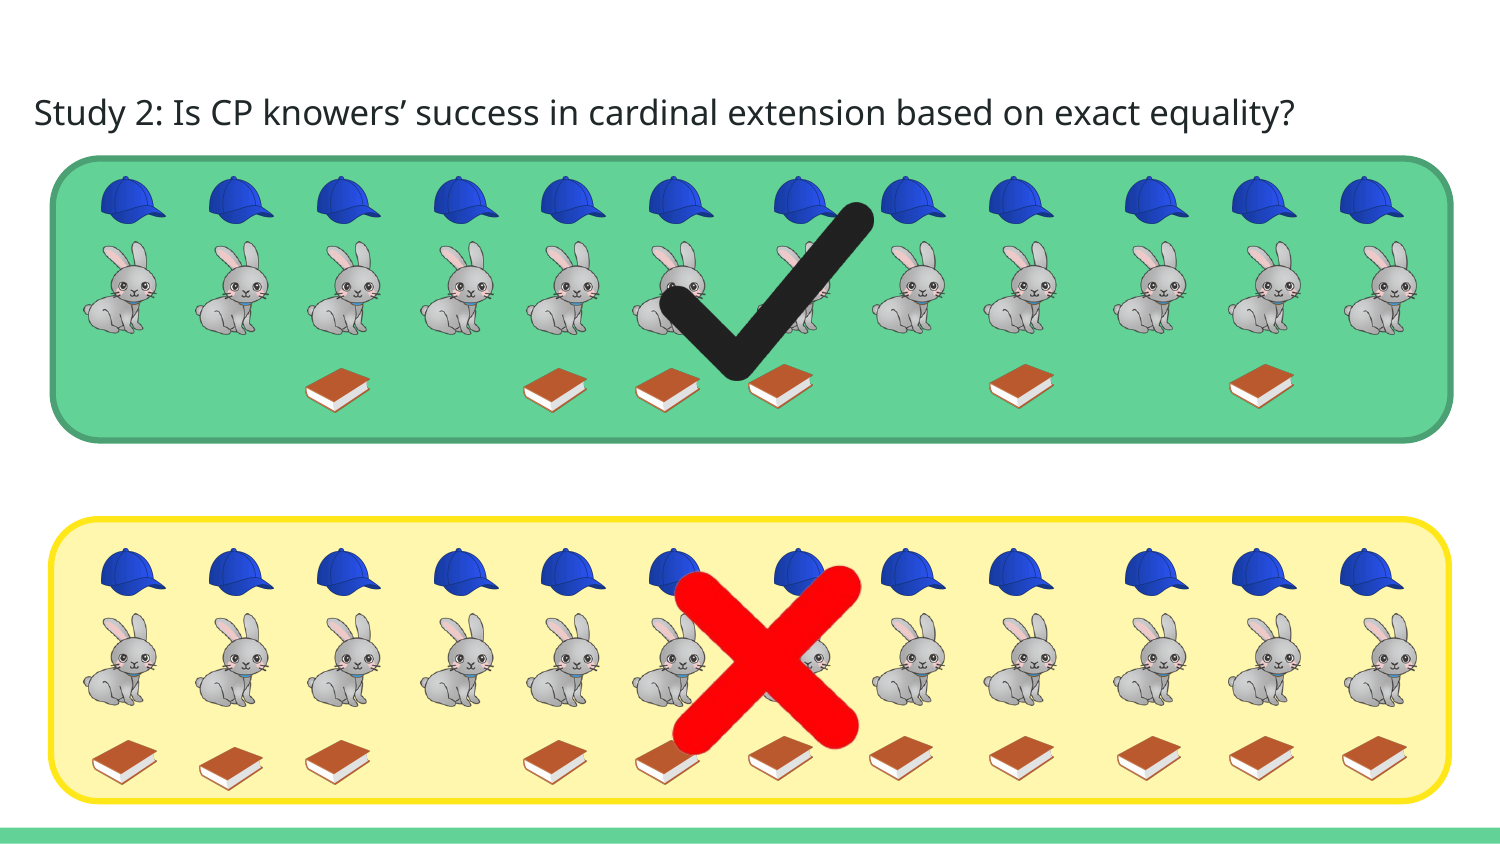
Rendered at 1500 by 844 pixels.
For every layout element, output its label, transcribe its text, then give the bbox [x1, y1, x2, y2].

picture [83, 176, 1417, 413]
picture [989, 548, 1054, 597]
picture [1124, 176, 1189, 225]
picture [1232, 548, 1297, 597]
picture [522, 740, 587, 785]
picture [989, 364, 1054, 409]
picture [522, 368, 587, 413]
picture [198, 746, 264, 792]
picture [1229, 364, 1294, 409]
picture [83, 483, 1417, 838]
text_box [51, 519, 584, 802]
picture [881, 176, 946, 225]
title Study 2: Is CP knowers’ success in cardinal extension based on exact equality? [19, 75, 1500, 170]
picture [434, 176, 499, 225]
picture [101, 548, 166, 597]
picture [209, 548, 274, 597]
picture [989, 176, 1054, 225]
picture [541, 176, 606, 225]
picture [1232, 176, 1297, 225]
picture [1339, 176, 1405, 225]
picture [989, 736, 1054, 781]
text_box [52, 170, 1451, 441]
picture [305, 740, 370, 785]
picture [101, 176, 166, 225]
picture [1229, 736, 1294, 781]
picture [92, 740, 157, 785]
picture [316, 548, 381, 597]
picture [316, 176, 381, 225]
picture [305, 368, 370, 413]
picture [434, 548, 499, 597]
picture [1342, 736, 1407, 781]
picture [1116, 736, 1181, 781]
picture [1339, 548, 1405, 597]
picture [209, 176, 274, 225]
text_box [949, 519, 1449, 802]
picture [1124, 548, 1189, 597]
